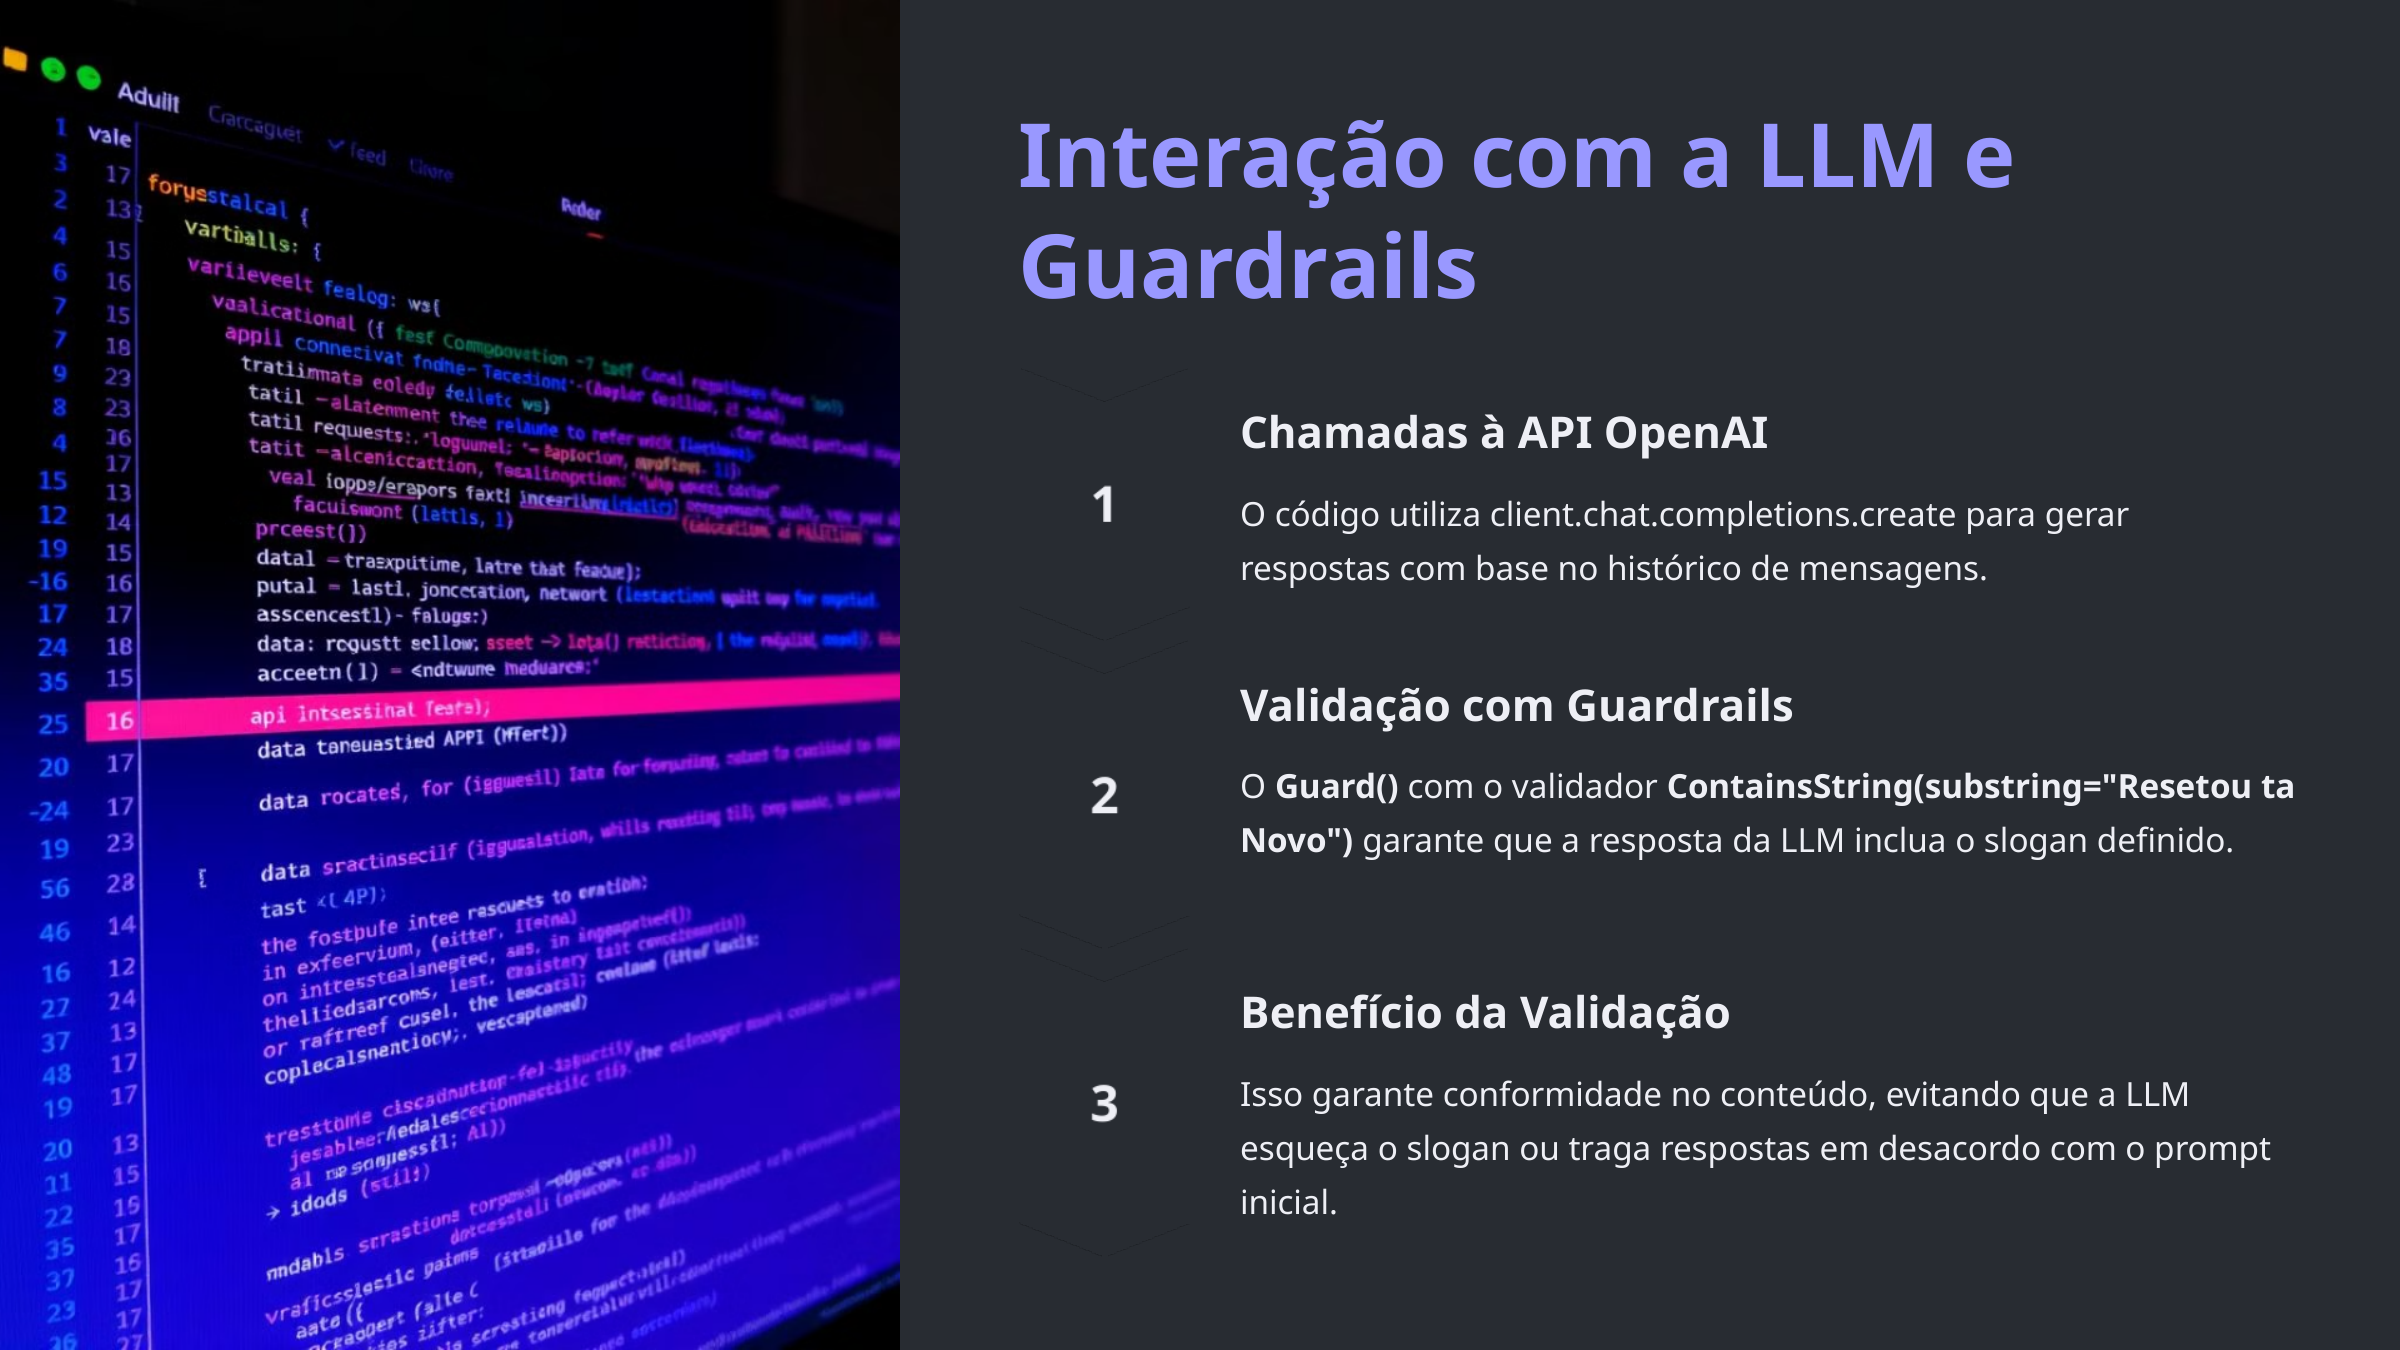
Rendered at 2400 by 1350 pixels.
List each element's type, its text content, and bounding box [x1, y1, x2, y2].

text_box O código utiliza client.chat.completions.create para gerar respostas com base no histórico de mensagens. [1240, 478, 2281, 588]
text_box Validação com Guardrails [1240, 674, 1740, 731]
picture [0, 0, 900, 1350]
text_box Chamadas à API OpenAI [1240, 402, 1711, 459]
picture [1019, 368, 1190, 1257]
text_box Interação com a LLM e Guardrails [1019, 93, 2281, 318]
text_box Benefício da Validação [1240, 982, 1689, 1039]
text_box Isso garante conformidade no conteúdo, evitando que a LLM esqueça o slogan ou traga respostas em desacordo com o prompt inicial. [1240, 1058, 2281, 1223]
text_box O Guard() com o validador ContainsString(substring="Resetou ta Novo") garante que a resposta da LLM inclua o slogan definido. [1240, 751, 2371, 915]
